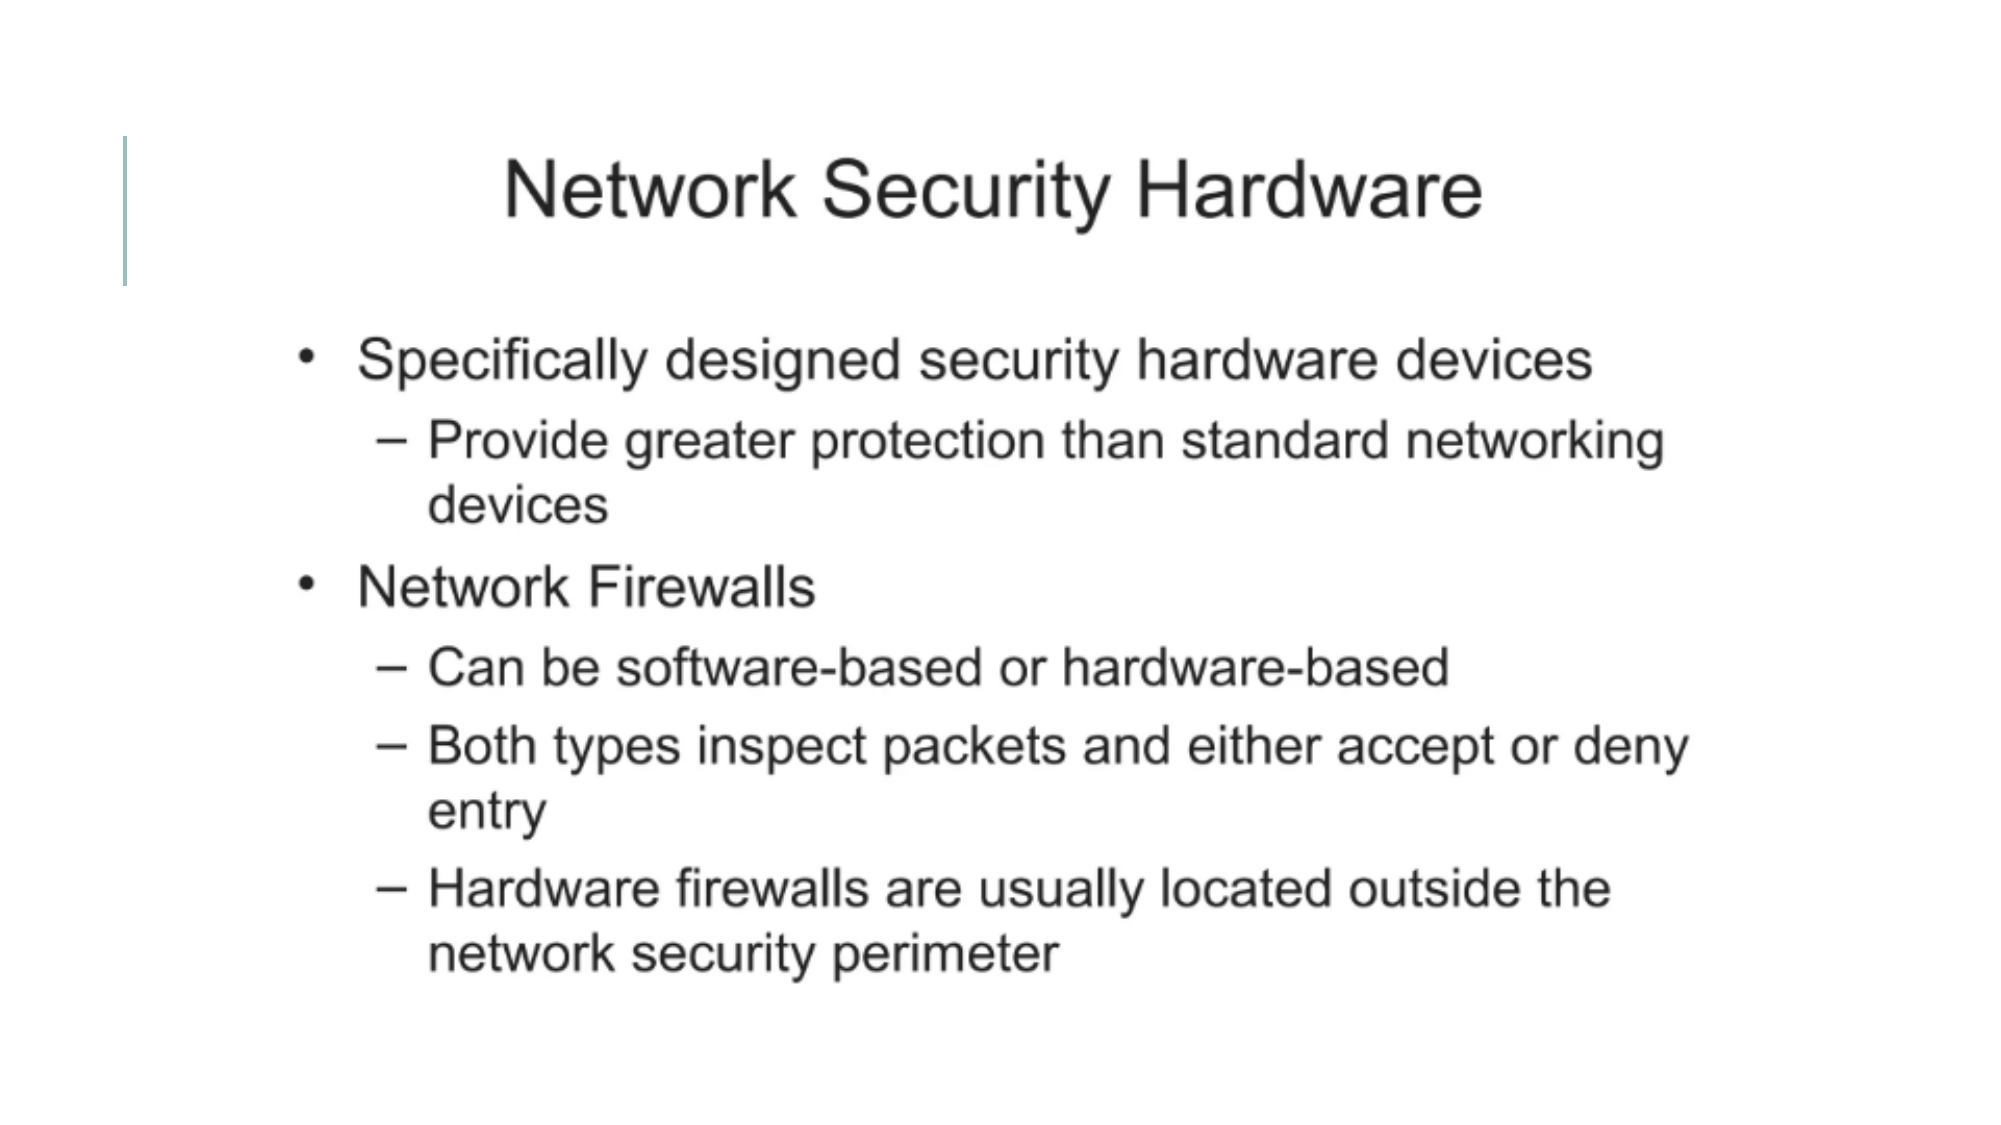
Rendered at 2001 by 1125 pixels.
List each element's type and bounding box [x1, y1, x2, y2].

list [280, 96, 1717, 1044]
